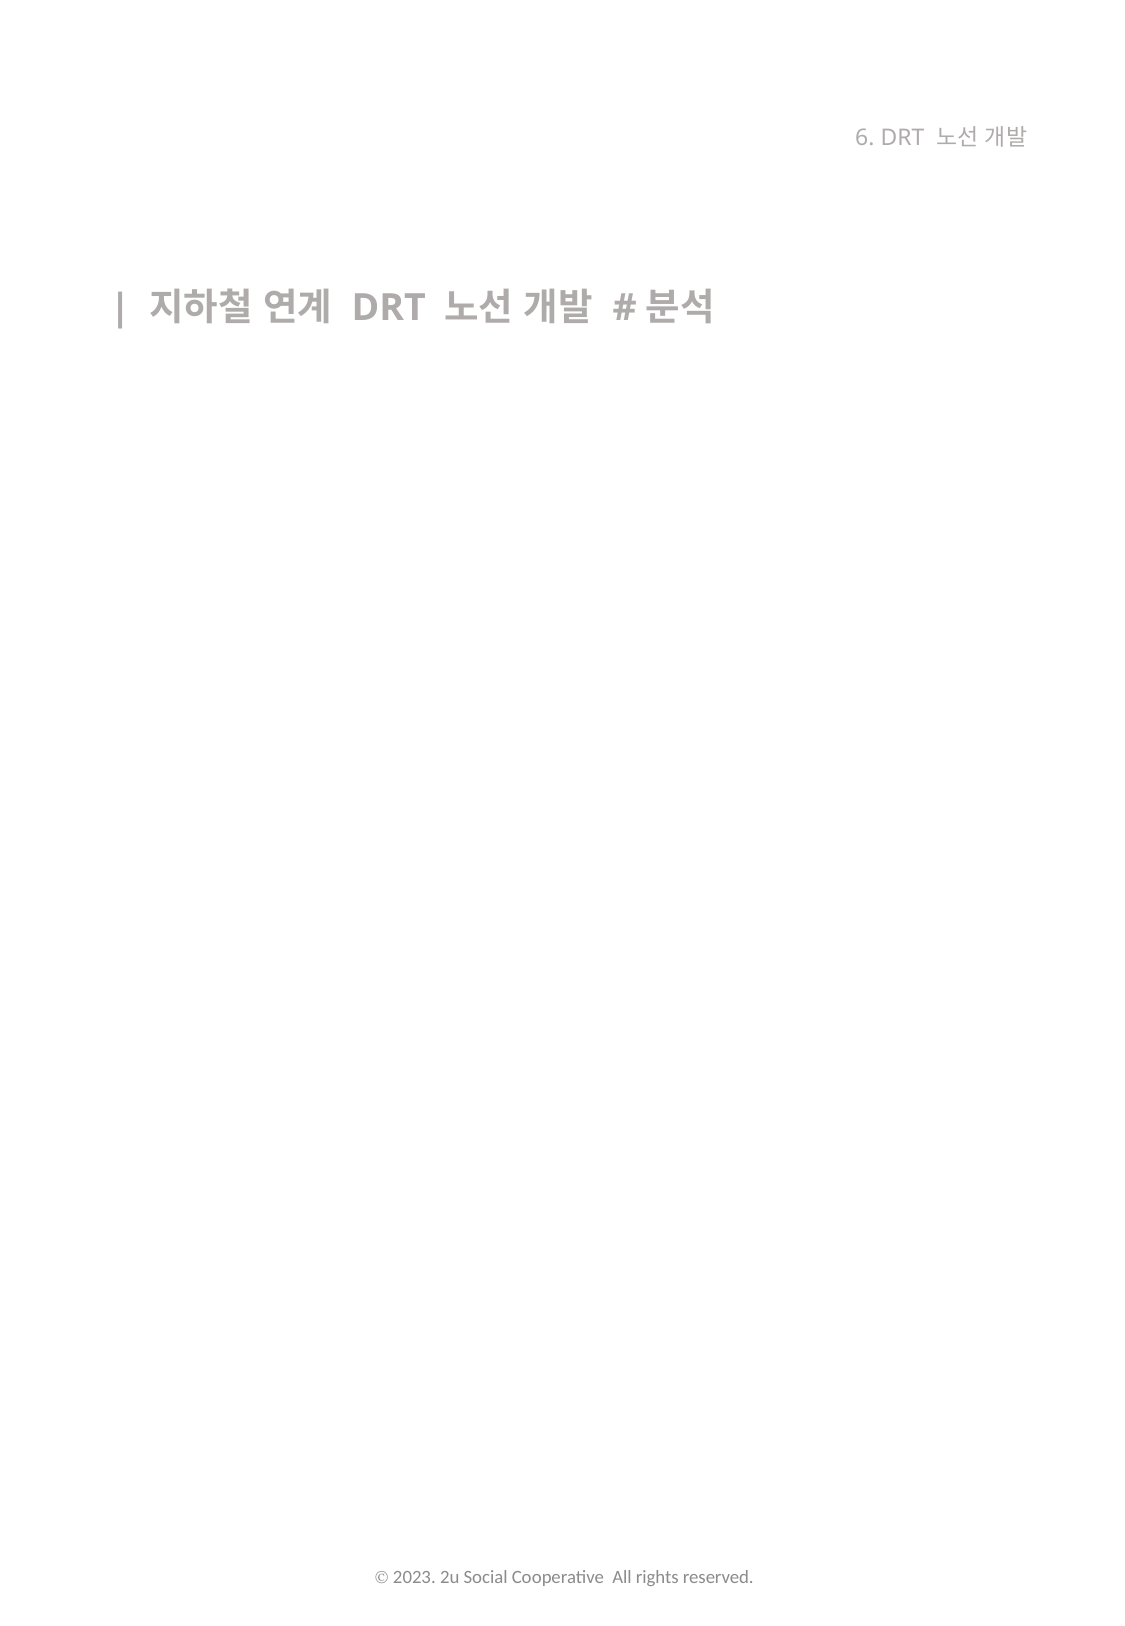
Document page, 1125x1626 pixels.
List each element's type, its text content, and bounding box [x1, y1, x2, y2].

text_box 6. DRT 노선 개발 [479, 101, 1043, 158]
footer Ⓒ 2023. 2u Social Cooperative All rights reserved. [353, 1550, 775, 1603]
text_box | 지하철 연계 DRT 노선 개발 #분석 [94, 275, 920, 336]
